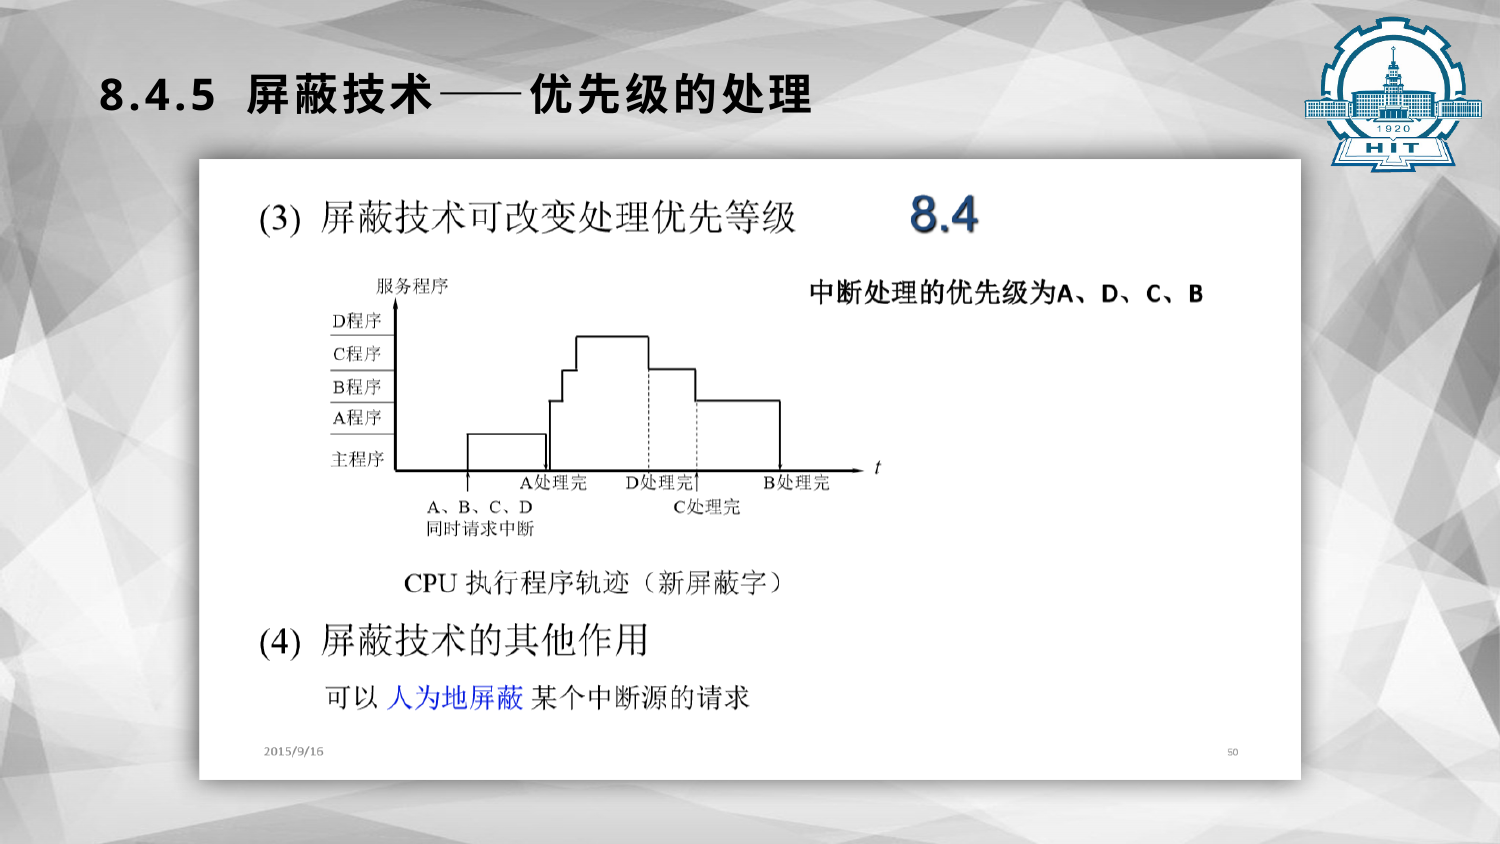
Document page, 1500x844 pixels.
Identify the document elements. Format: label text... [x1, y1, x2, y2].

picture [0, 0, 1500, 844]
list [198, 159, 1301, 780]
title 8.4.5 屏蔽技术——优先级的处理 [82, 53, 1302, 133]
